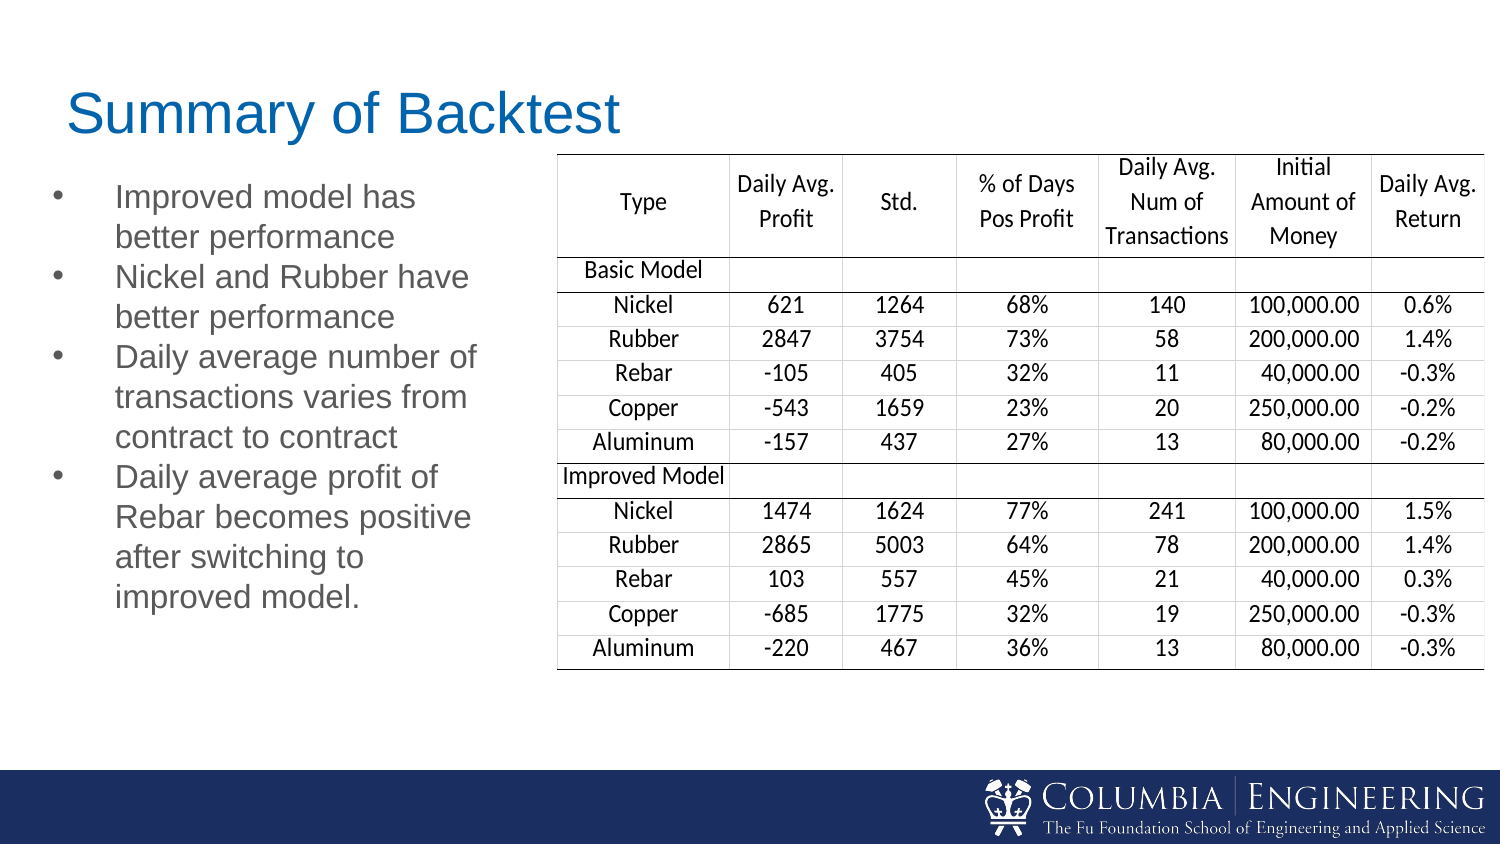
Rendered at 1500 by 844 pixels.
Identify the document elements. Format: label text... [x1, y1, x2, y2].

picture [556, 154, 1486, 671]
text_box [0, 770, 1500, 844]
text_box Improved model has better performance Nickel and Rubber have better performance Daily average number of transactions varies from contract to contract Daily average profit of Rebar becomes positive after switching to improved model. [37, 168, 503, 623]
title Summary of Backtest [51, 60, 1449, 155]
